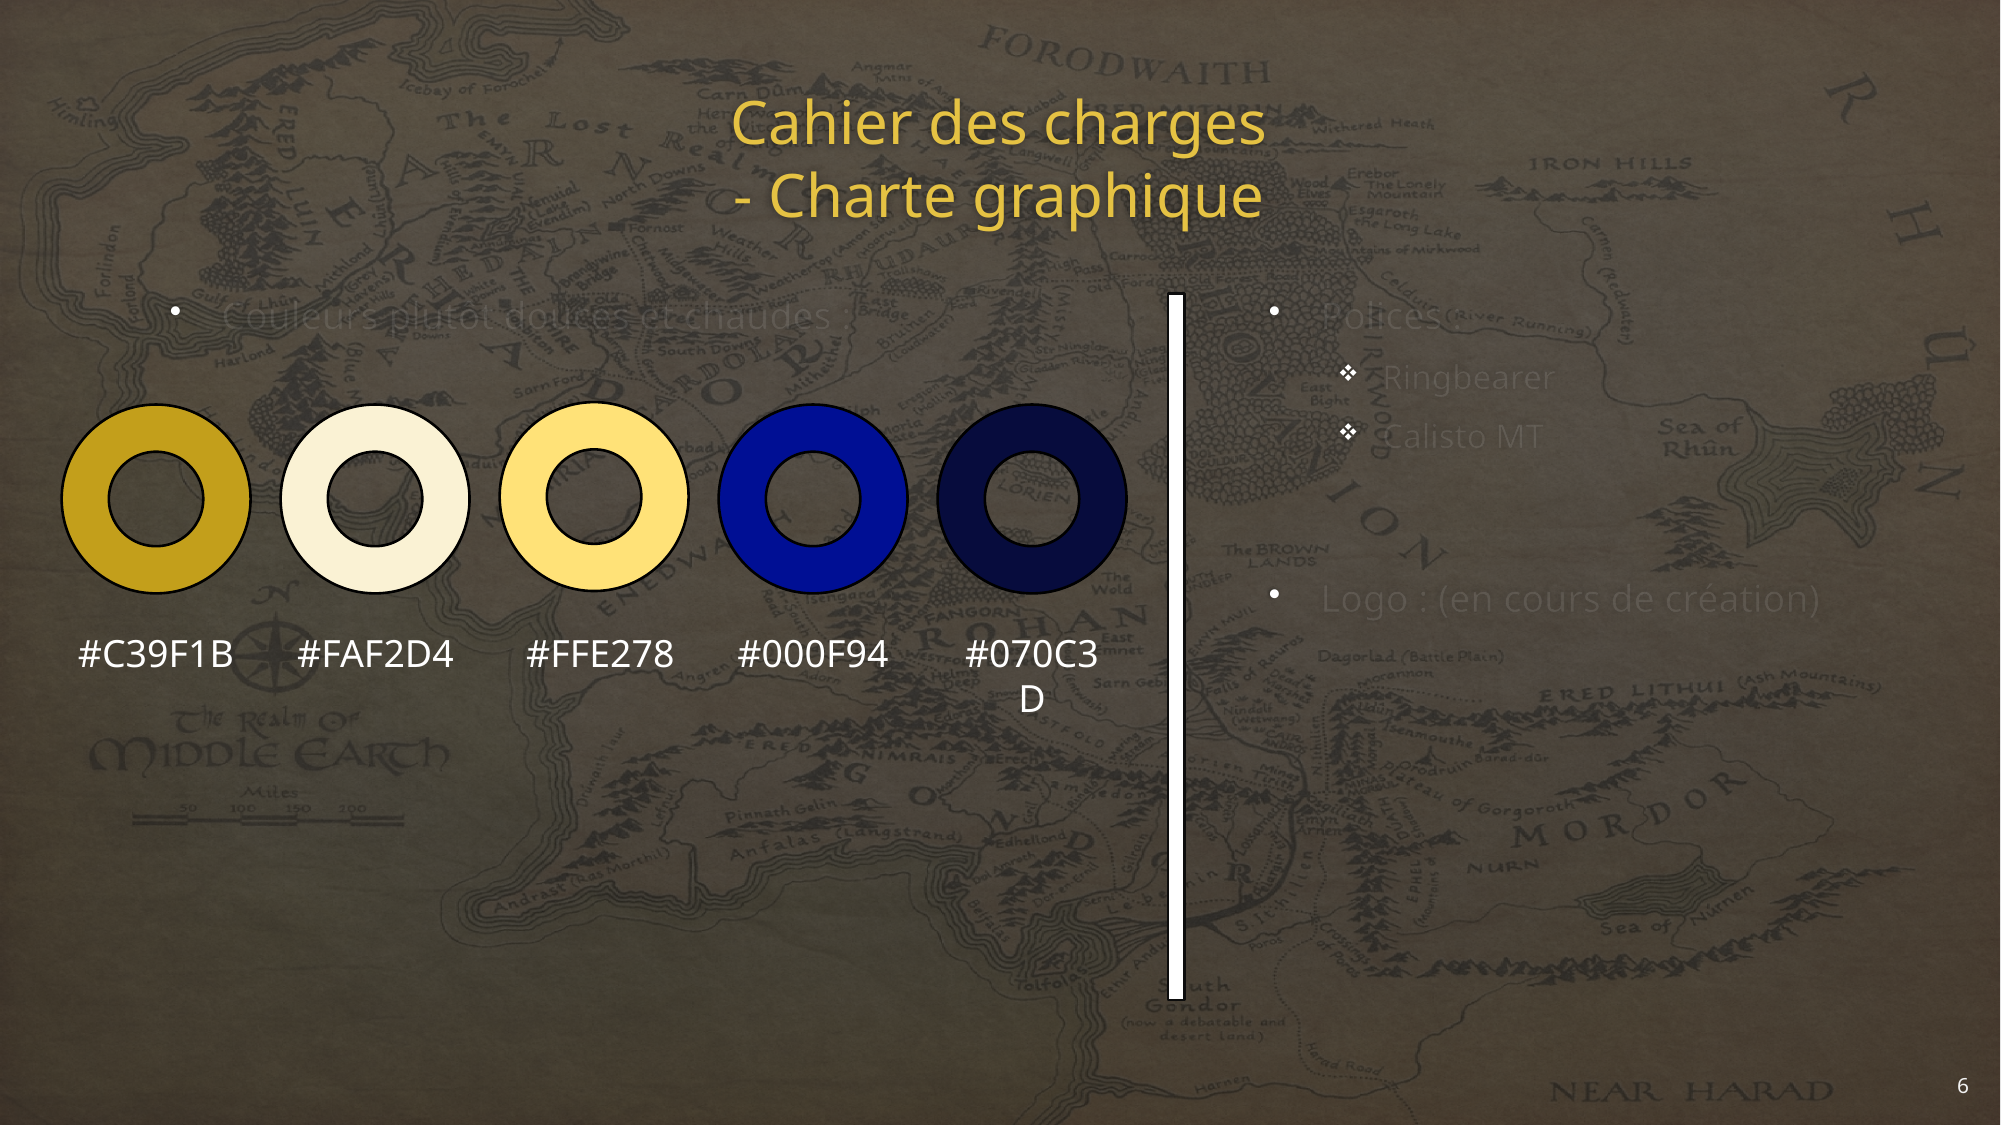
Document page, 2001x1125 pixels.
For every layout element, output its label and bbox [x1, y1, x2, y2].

text_box [61, 401, 1127, 679]
picture [0, 0, 2000, 1125]
